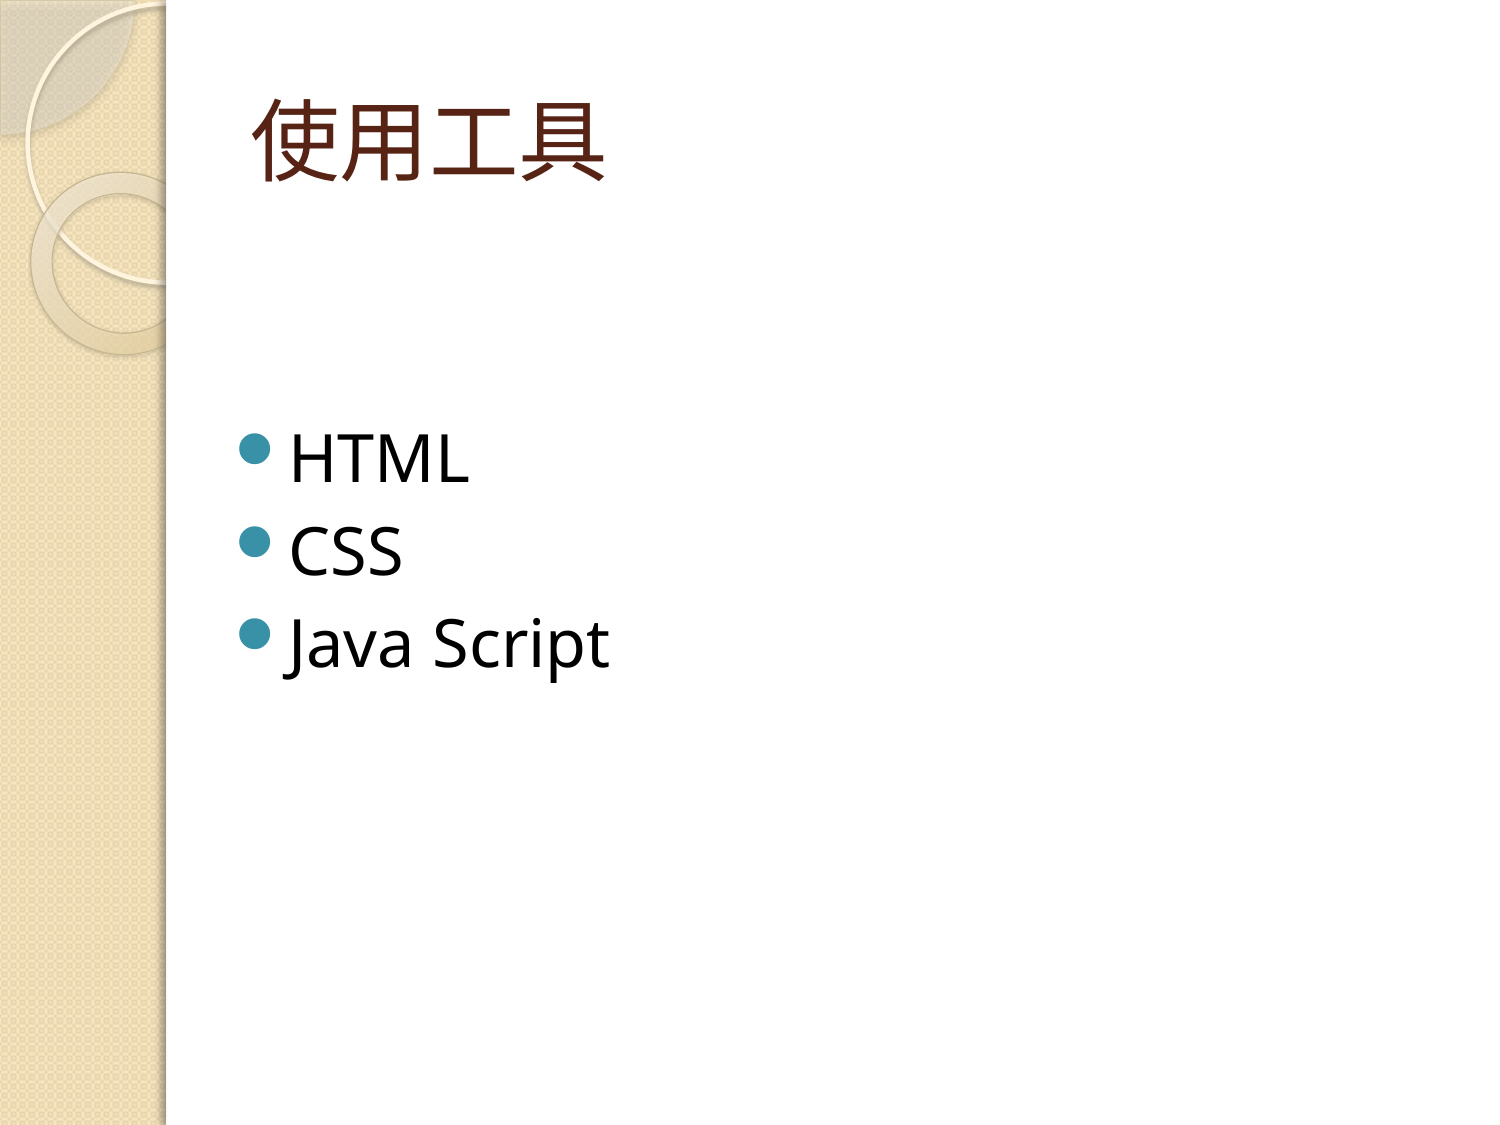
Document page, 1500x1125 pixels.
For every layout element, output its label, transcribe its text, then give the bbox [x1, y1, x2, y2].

title 使用工具 [235, 45, 1466, 233]
list HTML CSS Java Script [206, 408, 1437, 1125]
